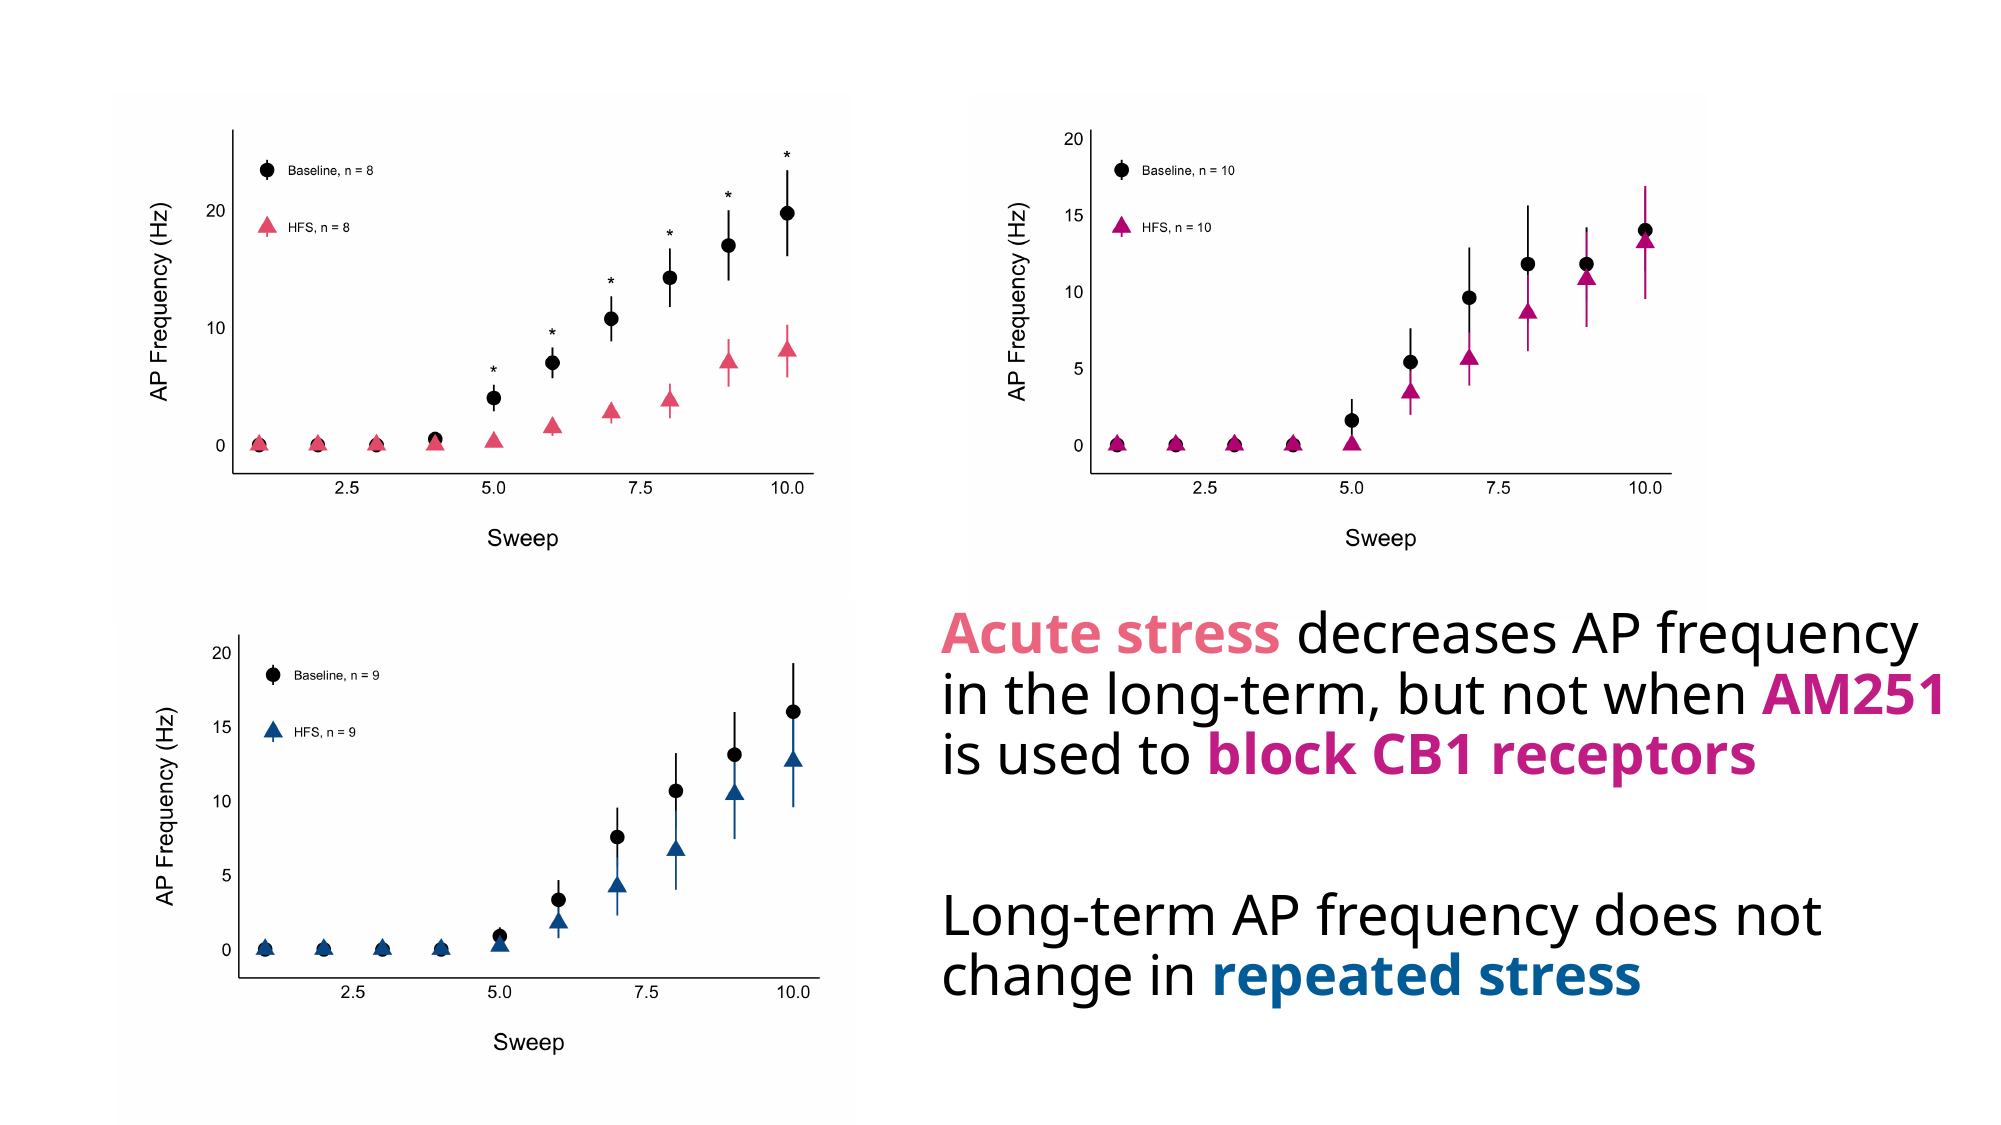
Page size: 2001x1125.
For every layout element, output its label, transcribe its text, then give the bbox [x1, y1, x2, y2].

picture [111, 92, 856, 1125]
picture [969, 92, 1708, 621]
text_box Acute stress decreases AP frequency in the long-term, but not when AM251 is used to block CB1 receptors Long-term AP frequency does not change in repeated stress [926, 598, 1974, 1058]
